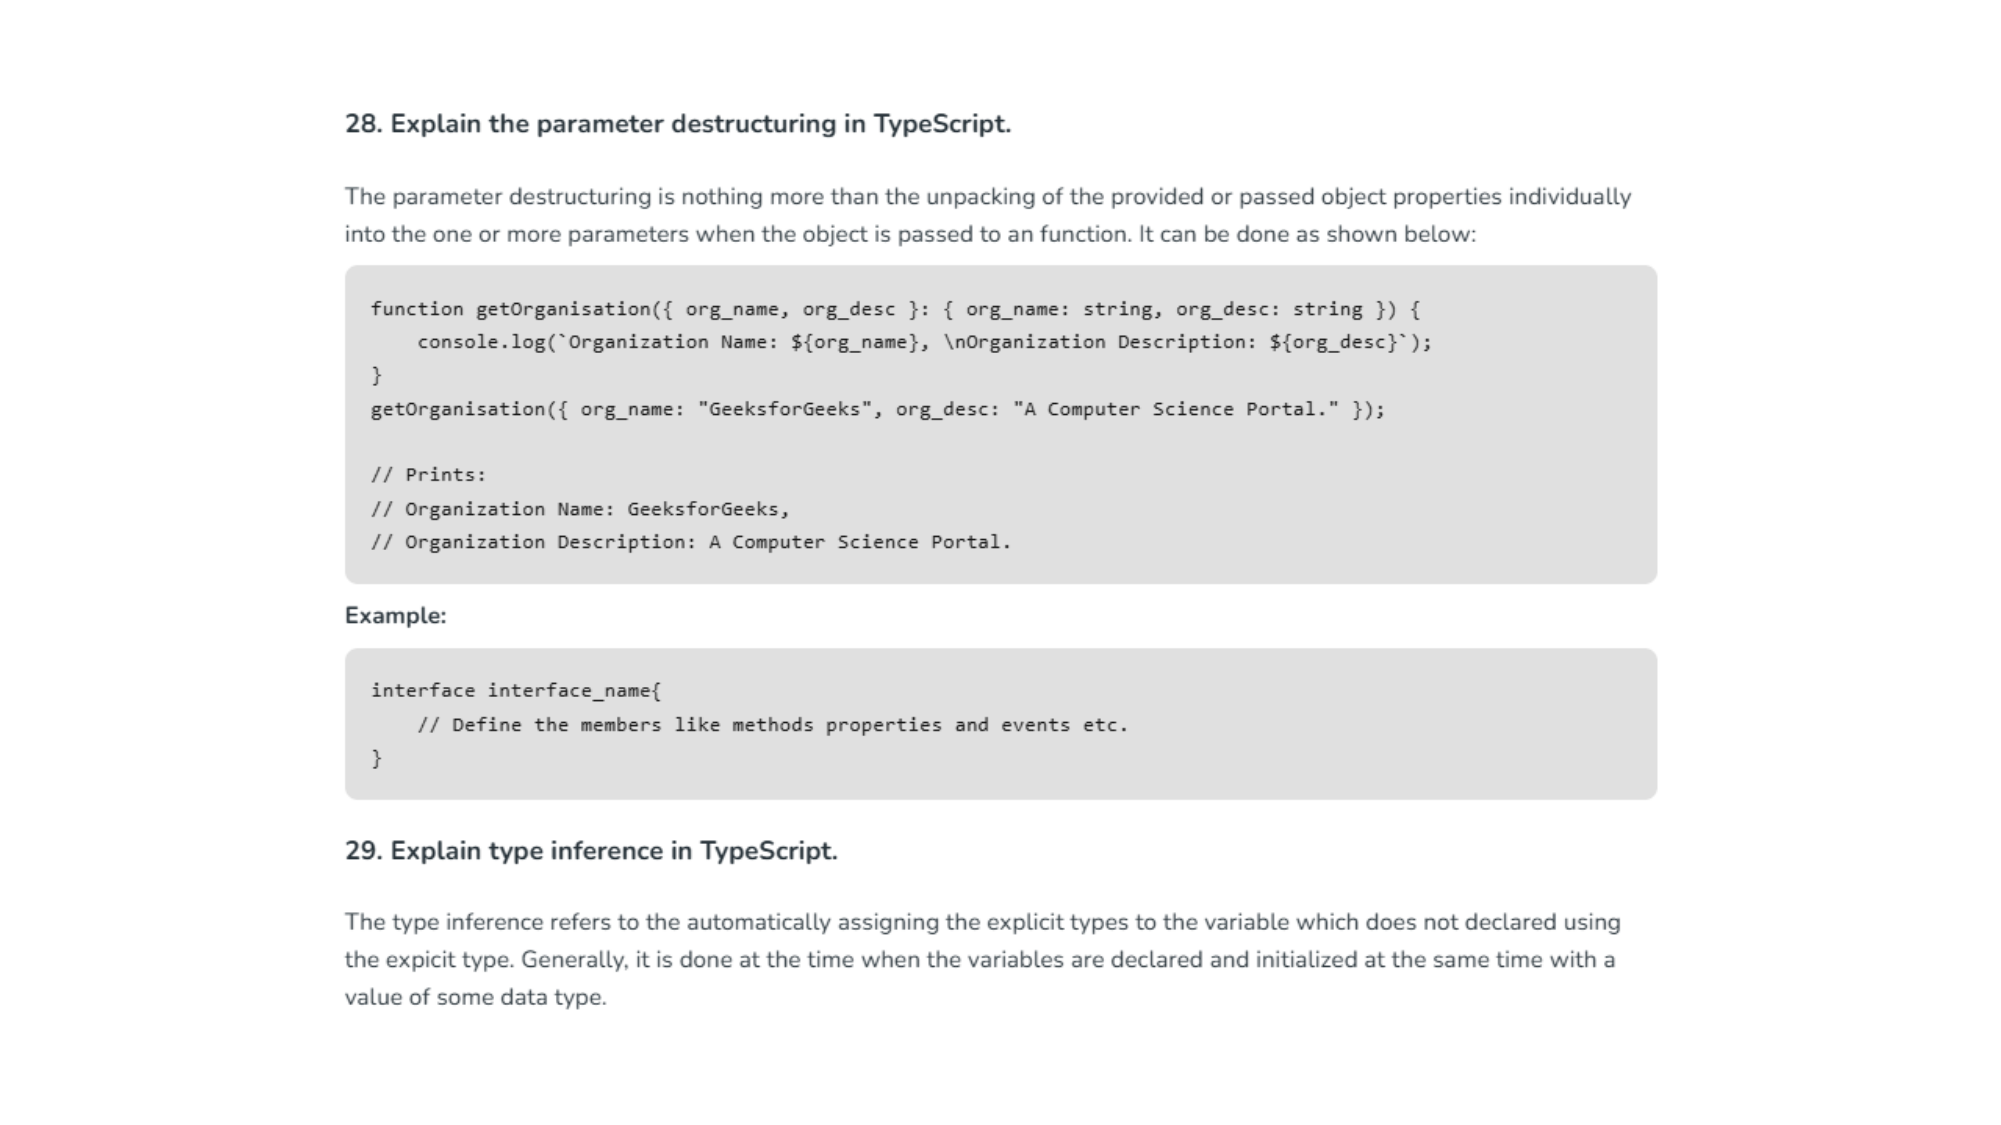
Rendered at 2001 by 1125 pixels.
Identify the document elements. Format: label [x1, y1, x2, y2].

picture [336, 95, 1664, 1030]
